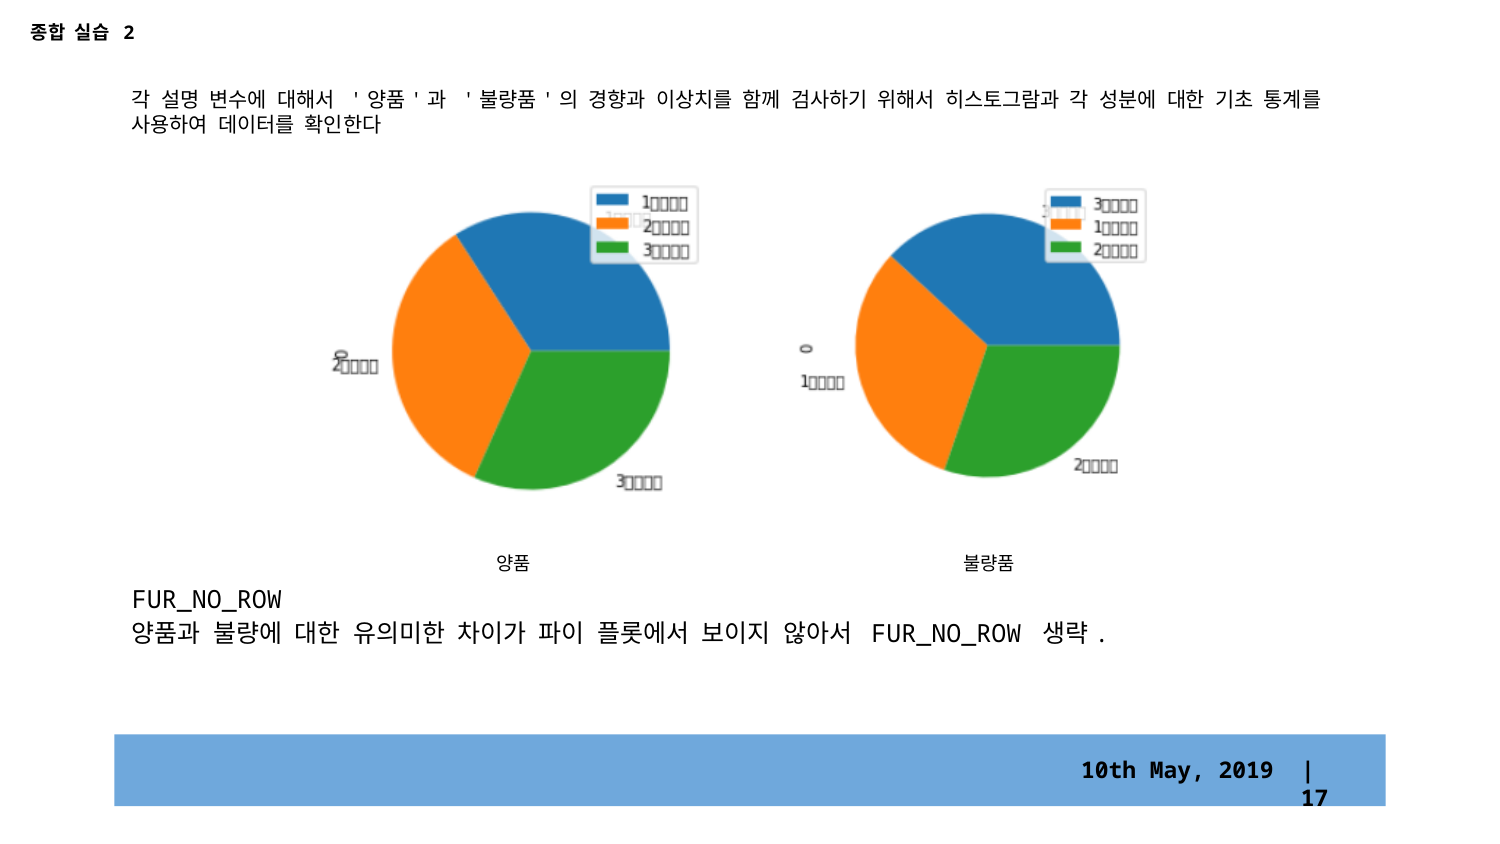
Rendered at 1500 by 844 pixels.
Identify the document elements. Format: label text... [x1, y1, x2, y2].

text_box 각 설명 변수에 대해서 '양품'과 '불량품'의 경향과 이상치를 함께 검사하기 위해서 히스토그람과 각 성분에 대한 기초 통계를 사용하여 데이터를 확인한다 [116, 71, 1384, 154]
picture [318, 168, 708, 502]
text_box 불량품 [941, 536, 1037, 582]
picture [784, 173, 1154, 507]
text_box 양품 [478, 536, 548, 582]
text_box FUR_NO_ROW 양품과 불량에 대한 유의미한 차이가 파이 플롯에서 보이지 않아서 FUR_NO_ROW 생략. [116, 563, 1384, 646]
text_box [114, 734, 1386, 807]
text_box 종합 실습 2 [15, 6, 231, 65]
text_box 10th May, 2019 | 17 [1043, 740, 1344, 800]
